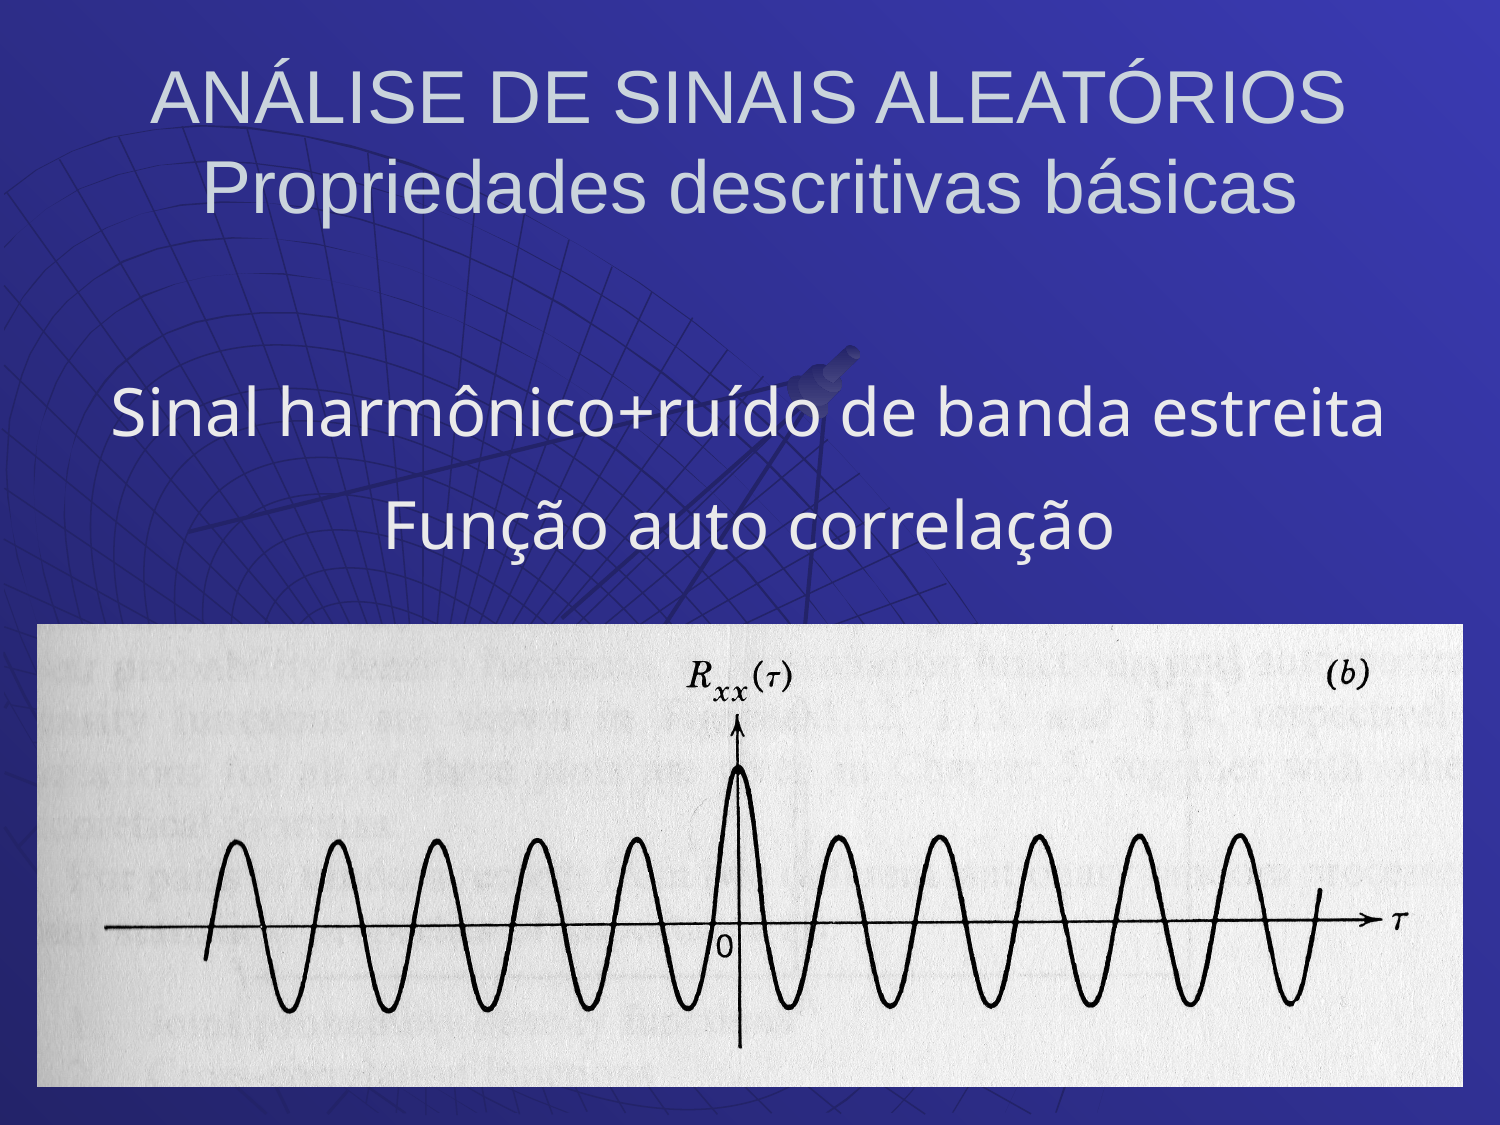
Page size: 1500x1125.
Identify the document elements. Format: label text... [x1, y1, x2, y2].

picture [37, 624, 1463, 1087]
text_box Sinal harmônico+ruído de banda estreita Função auto correlação [37, 362, 1463, 571]
title ANÁLISE DE SINAIS ALEATÓRIOS Propriedades descritivas básicas [75, 45, 1425, 233]
